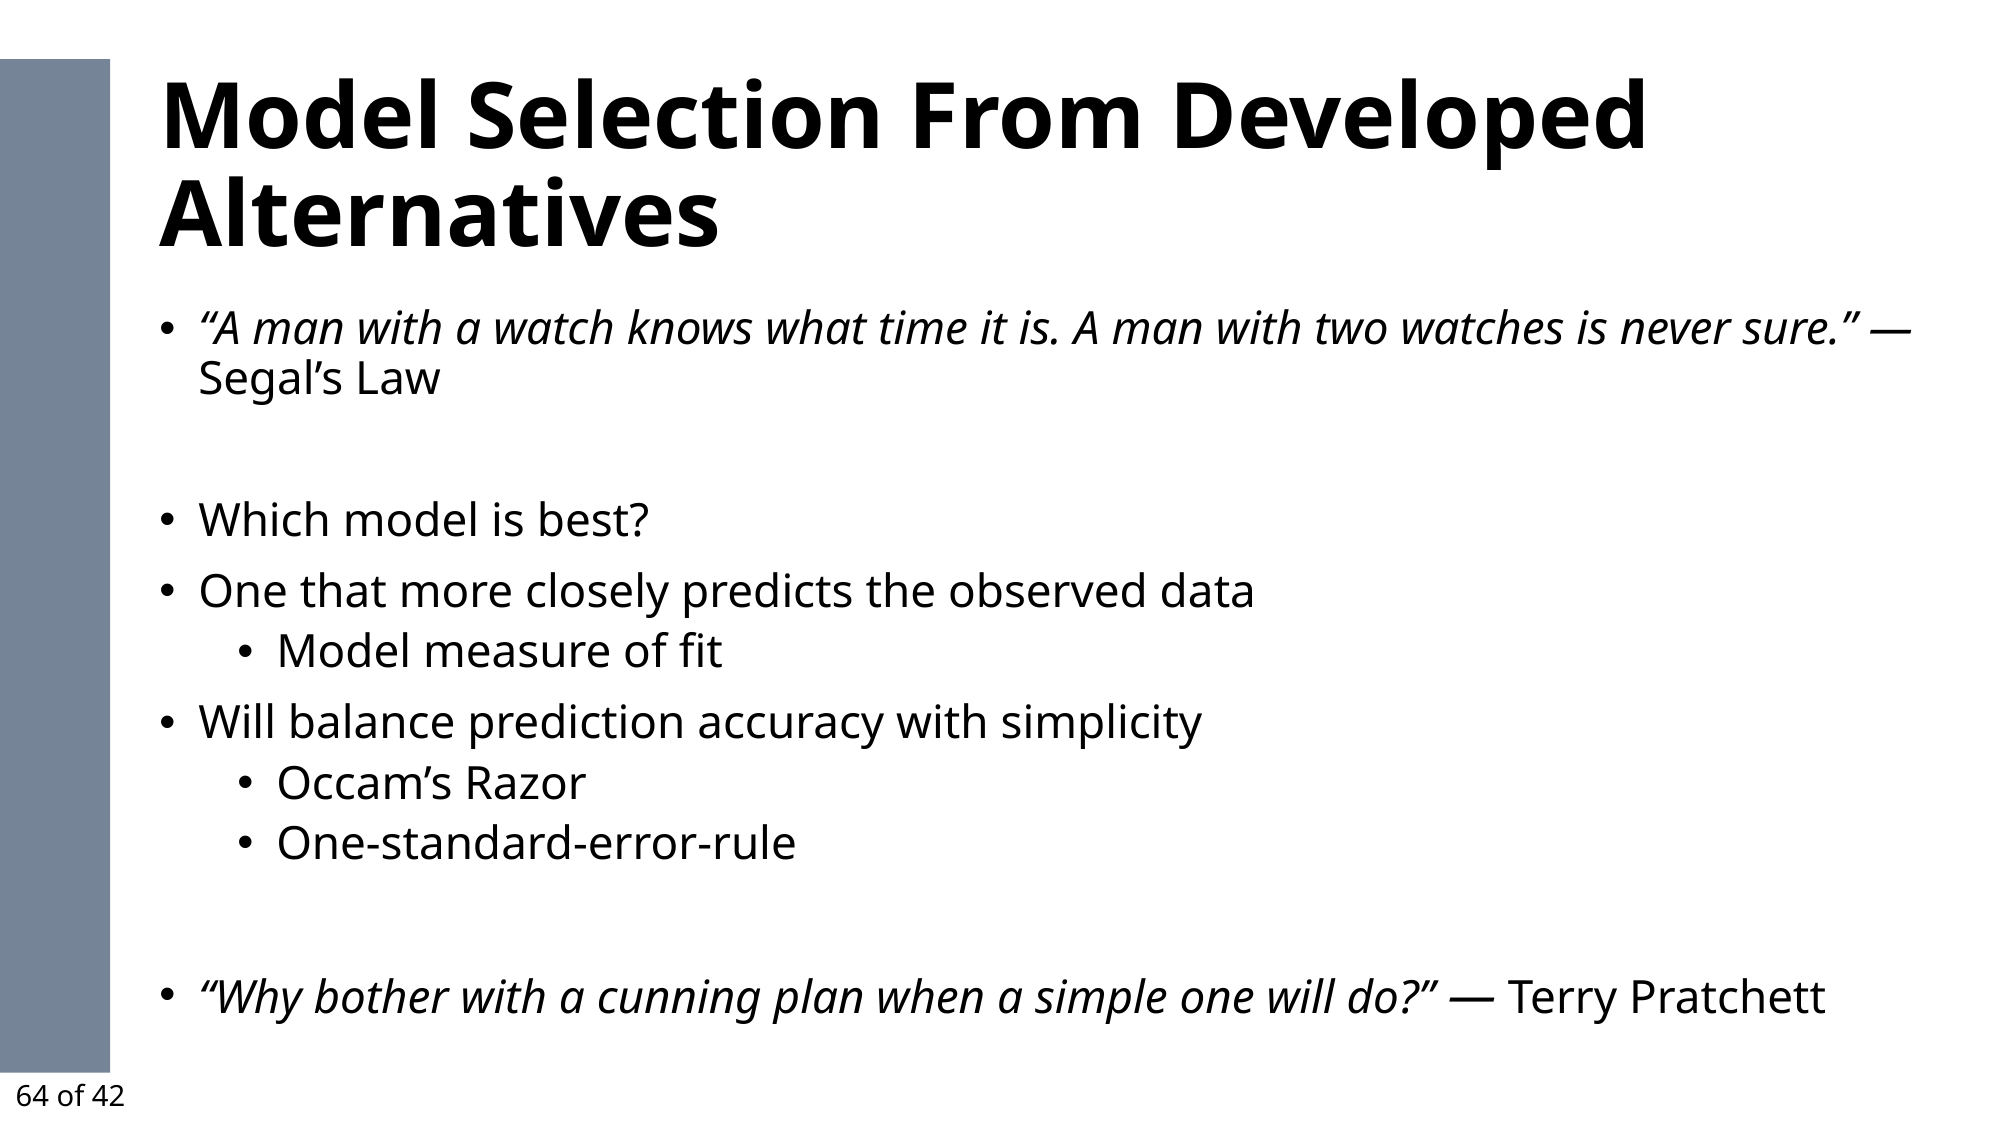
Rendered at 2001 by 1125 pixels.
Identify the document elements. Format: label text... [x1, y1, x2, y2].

list “A man with a watch knows what time it is. A man with two watches is never sure.” ― Segal’s Law Which model is best? One that more closely predicts the observed data Model measure of fit Will balance prediction accuracy with simplicity Occam’s Razor One-standard-error-rule “Why bother with a cunning plan when a simple one will do?” ― Terry Pratchett [147, 299, 1933, 1073]
title Model Selection From Developed Alternatives [147, 59, 1934, 277]
